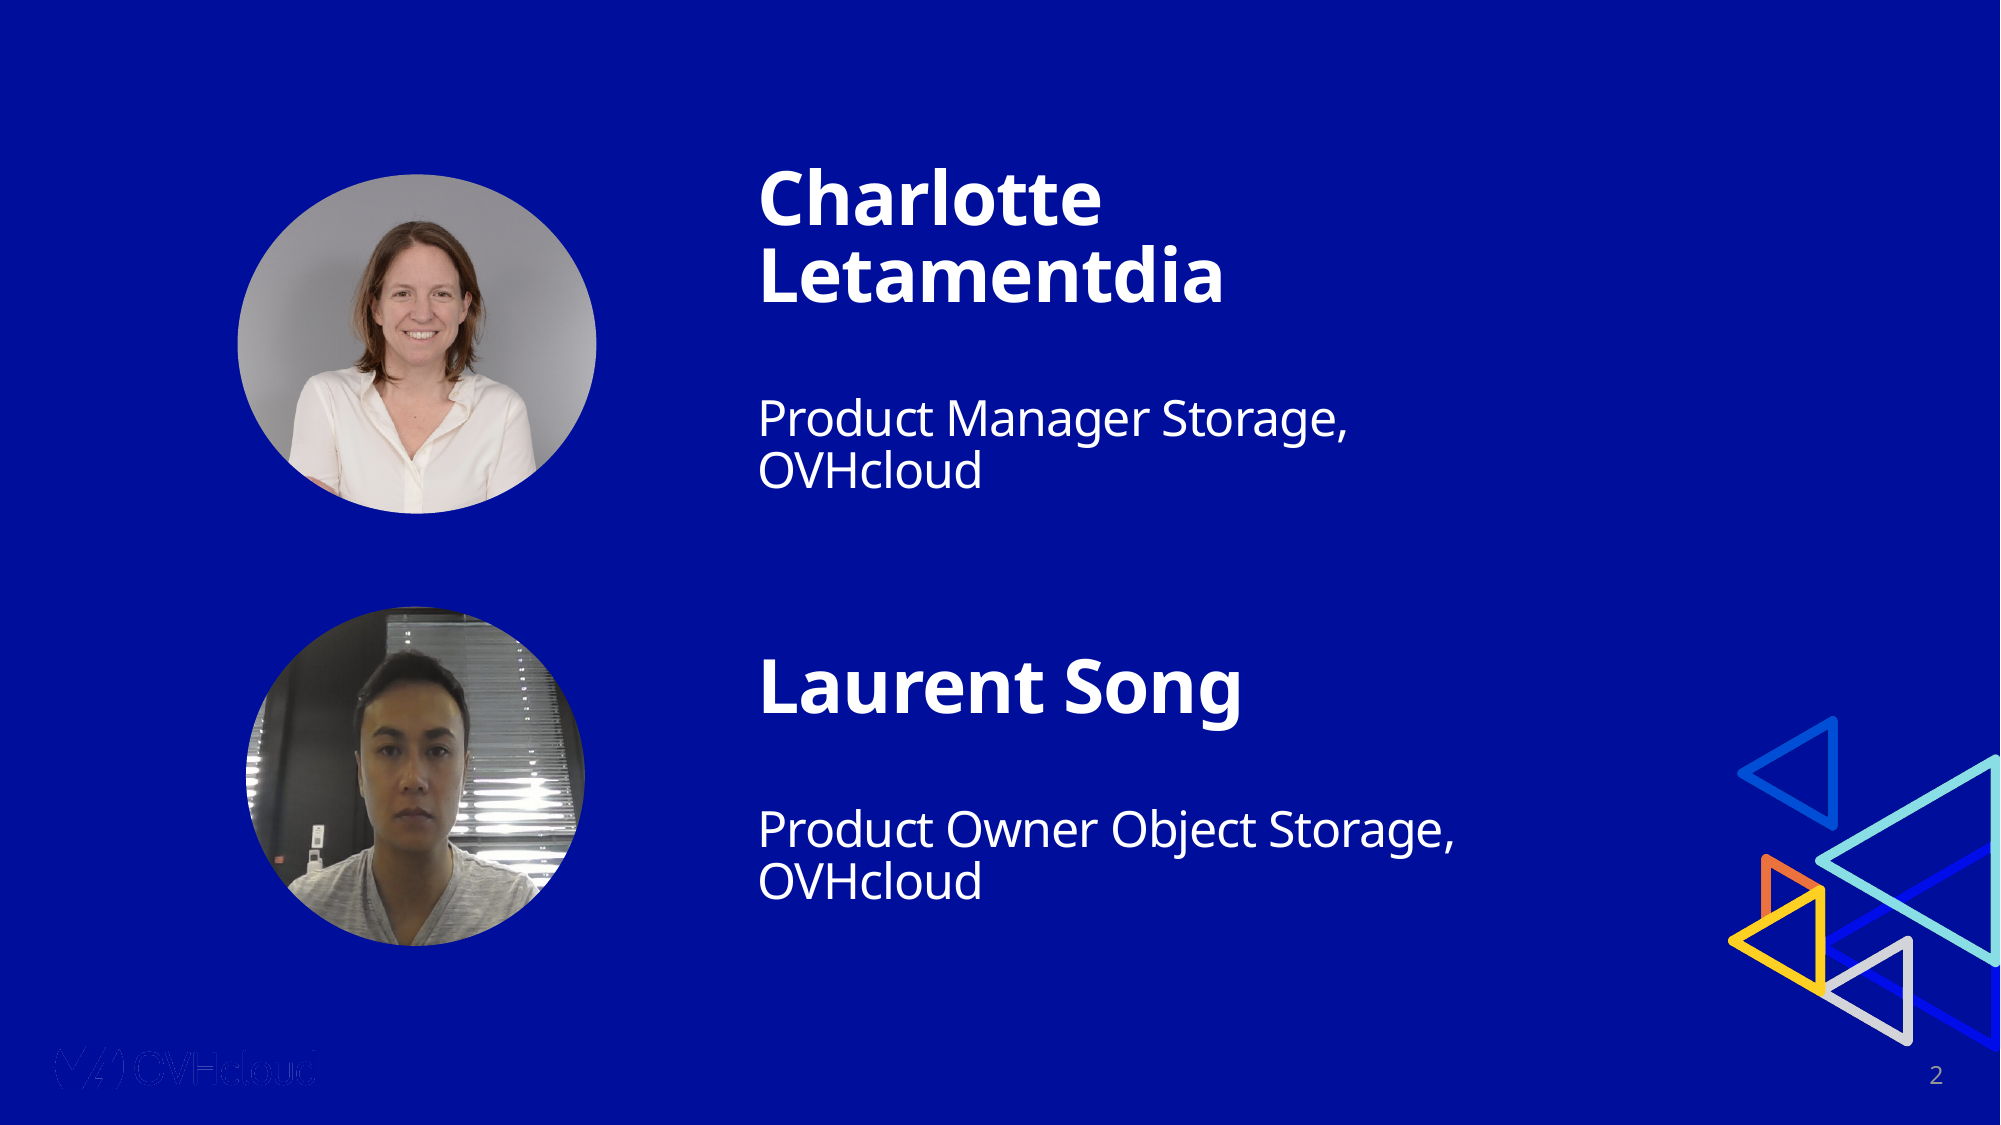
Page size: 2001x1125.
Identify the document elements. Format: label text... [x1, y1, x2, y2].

picture [1572, 675, 2001, 1119]
text_box Laurent Song Product Owner Object Storage, OVHcloud [712, 662, 1613, 1063]
picture [237, 174, 597, 514]
title Charlotte Letamentdia Product Manager Storage, OVHcloud [712, 218, 1550, 607]
picture [245, 606, 586, 947]
picture [55, 1046, 315, 1089]
